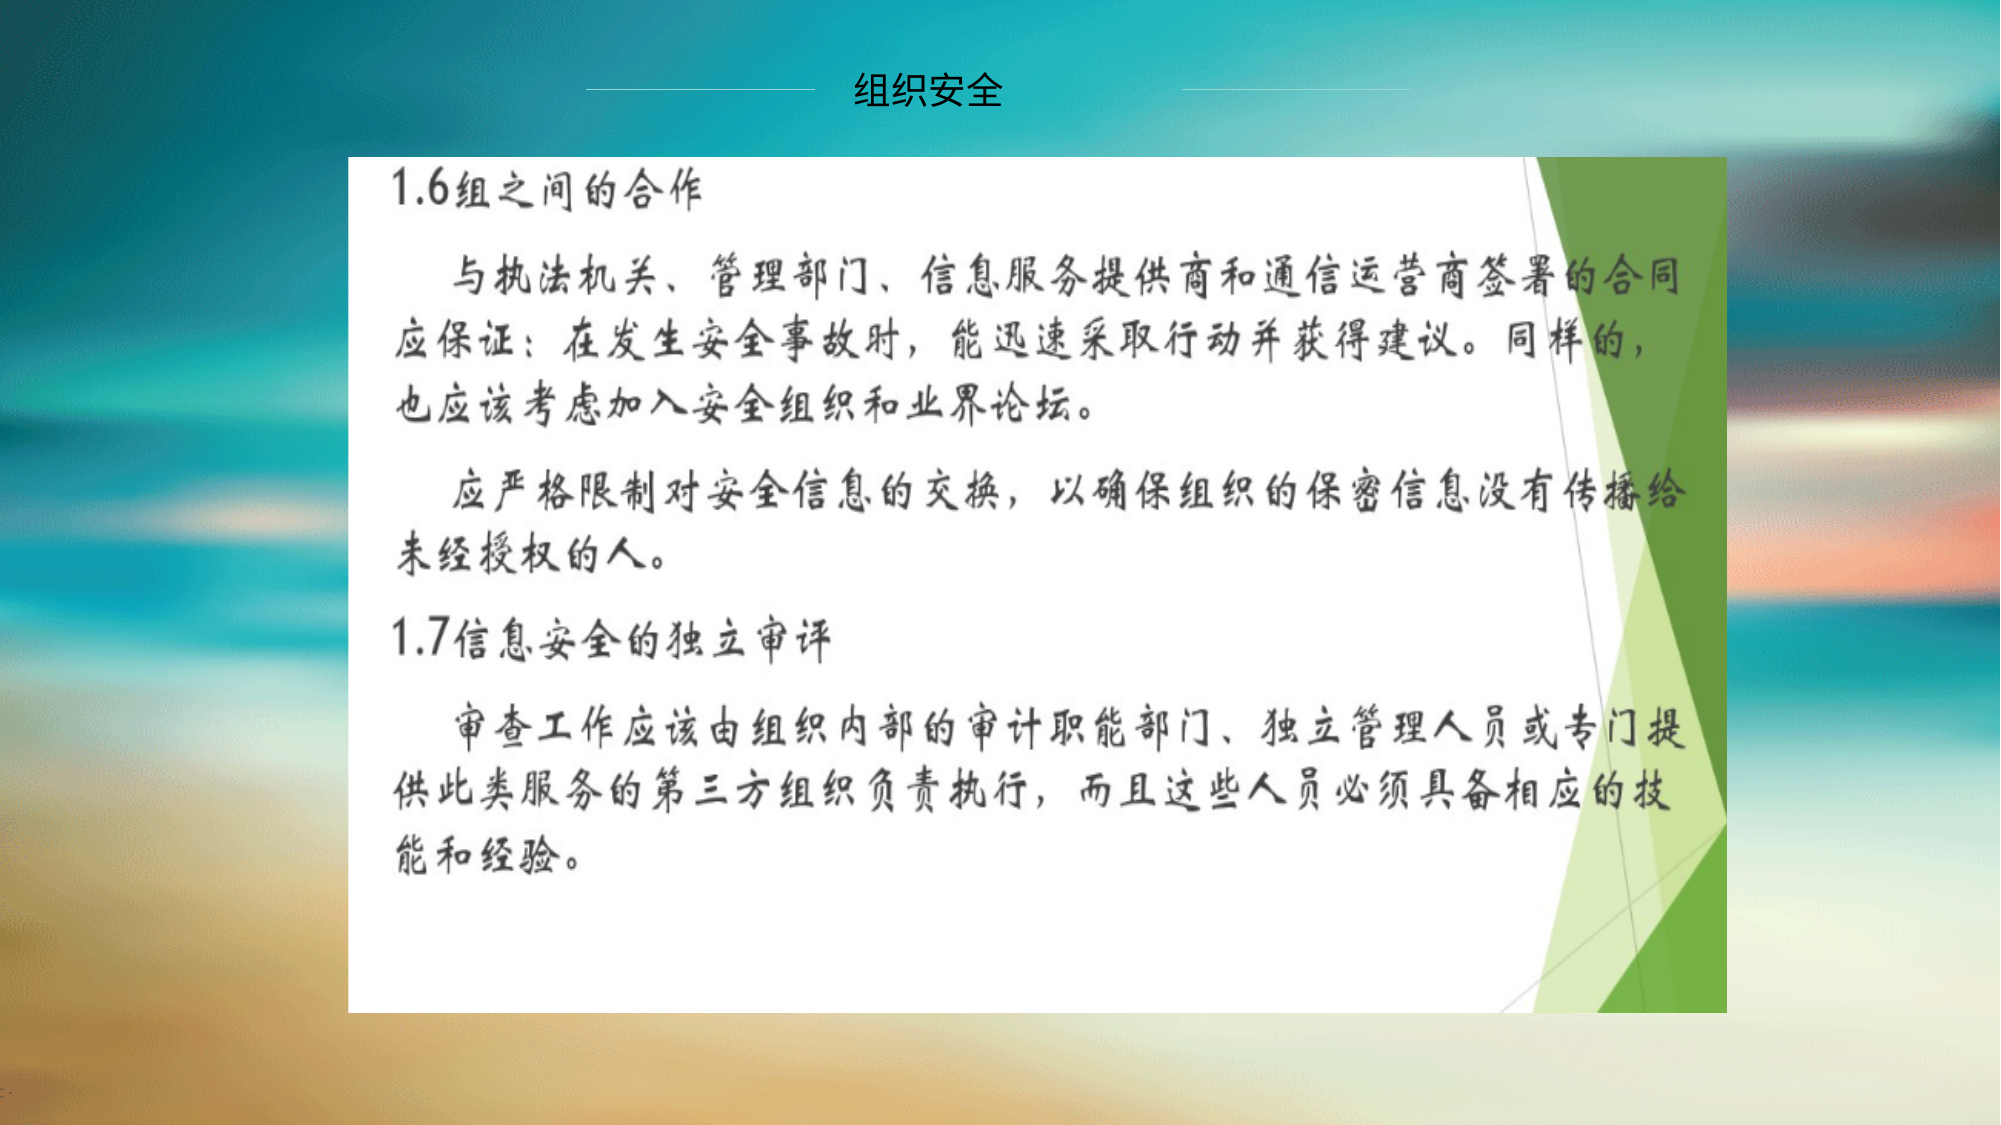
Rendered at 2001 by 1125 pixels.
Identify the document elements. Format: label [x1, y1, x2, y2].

text_box [348, 157, 1727, 1013]
picture [0, 0, 2000, 1125]
